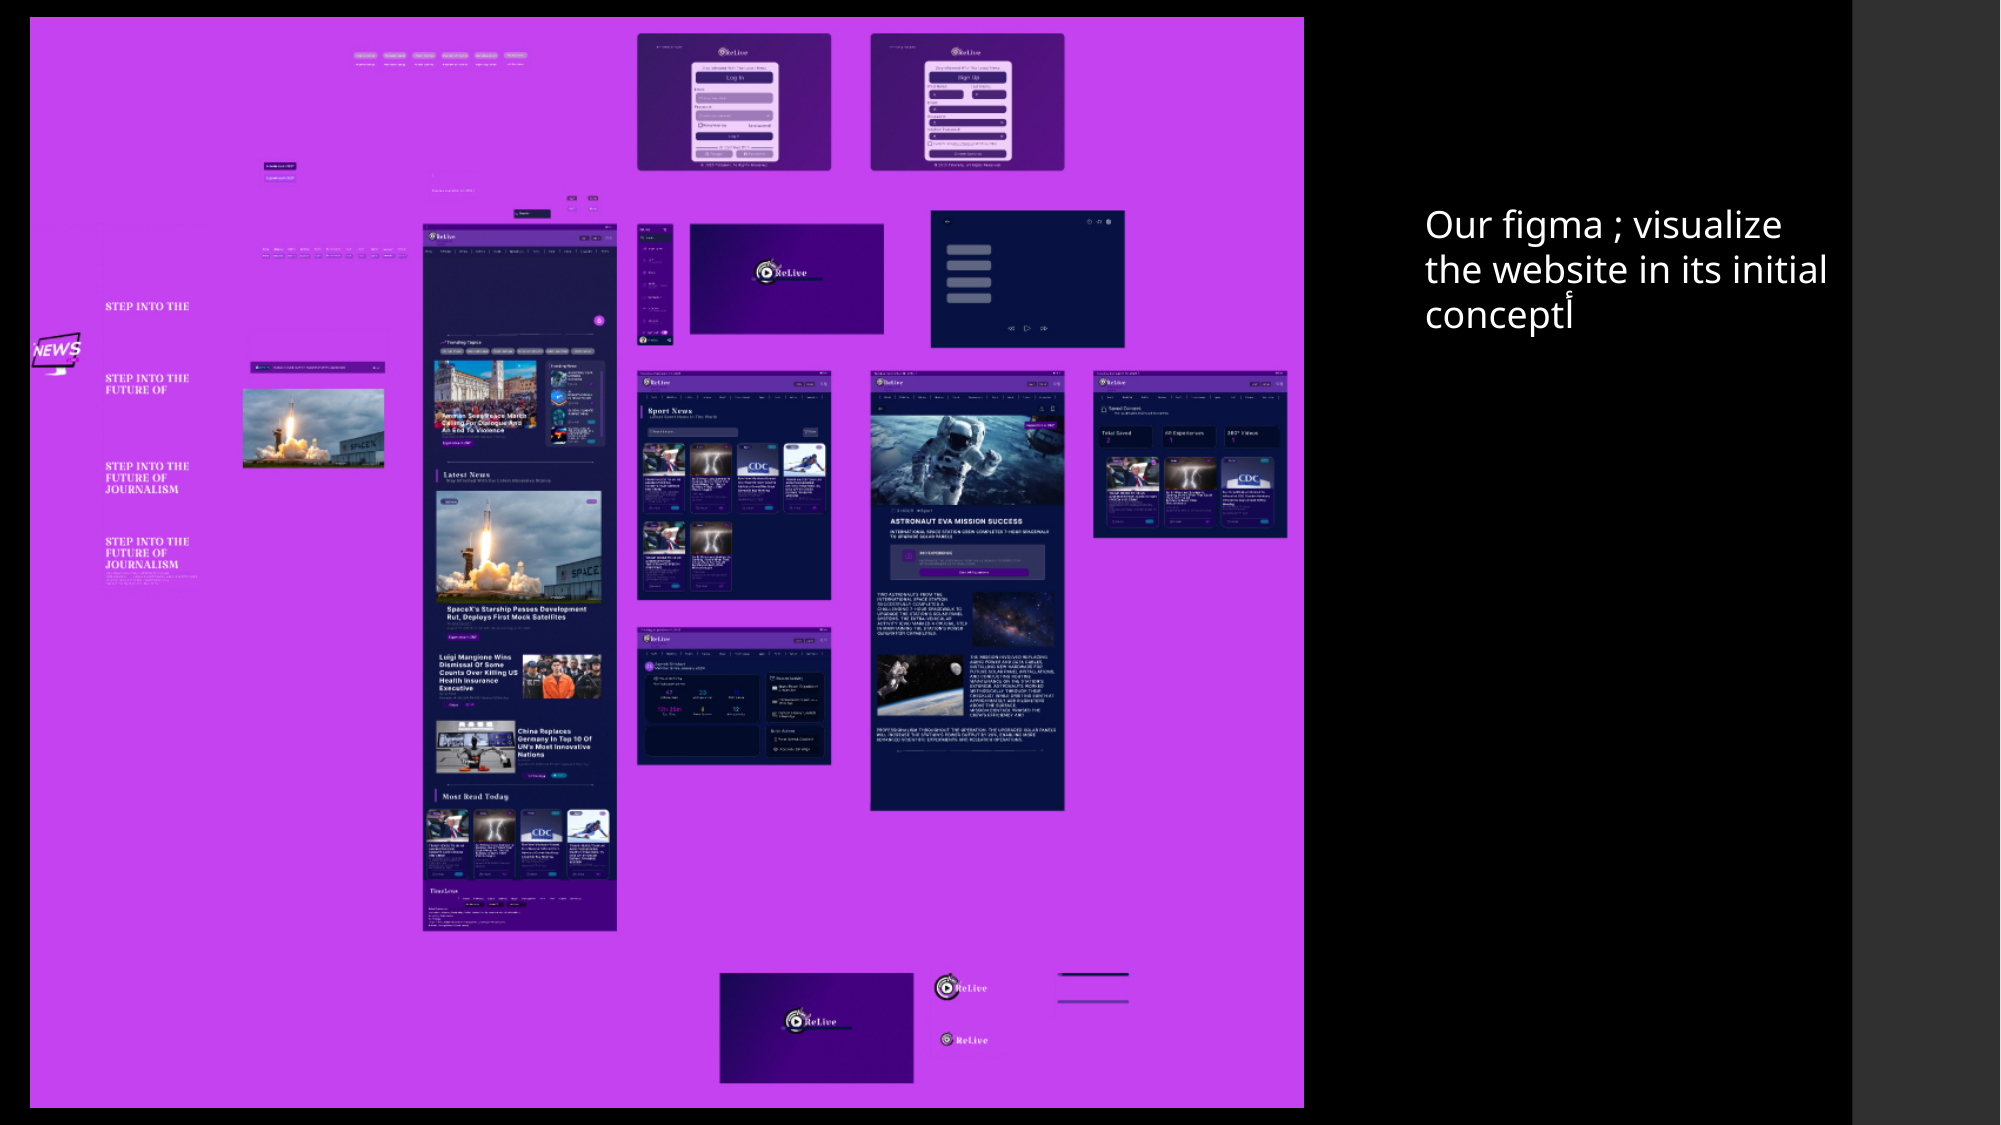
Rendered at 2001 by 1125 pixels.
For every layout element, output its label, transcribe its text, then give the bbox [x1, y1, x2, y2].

text_box Our figma ; visualize the website in its initial conceptأ [1409, 193, 1859, 388]
picture [29, 17, 1304, 1108]
